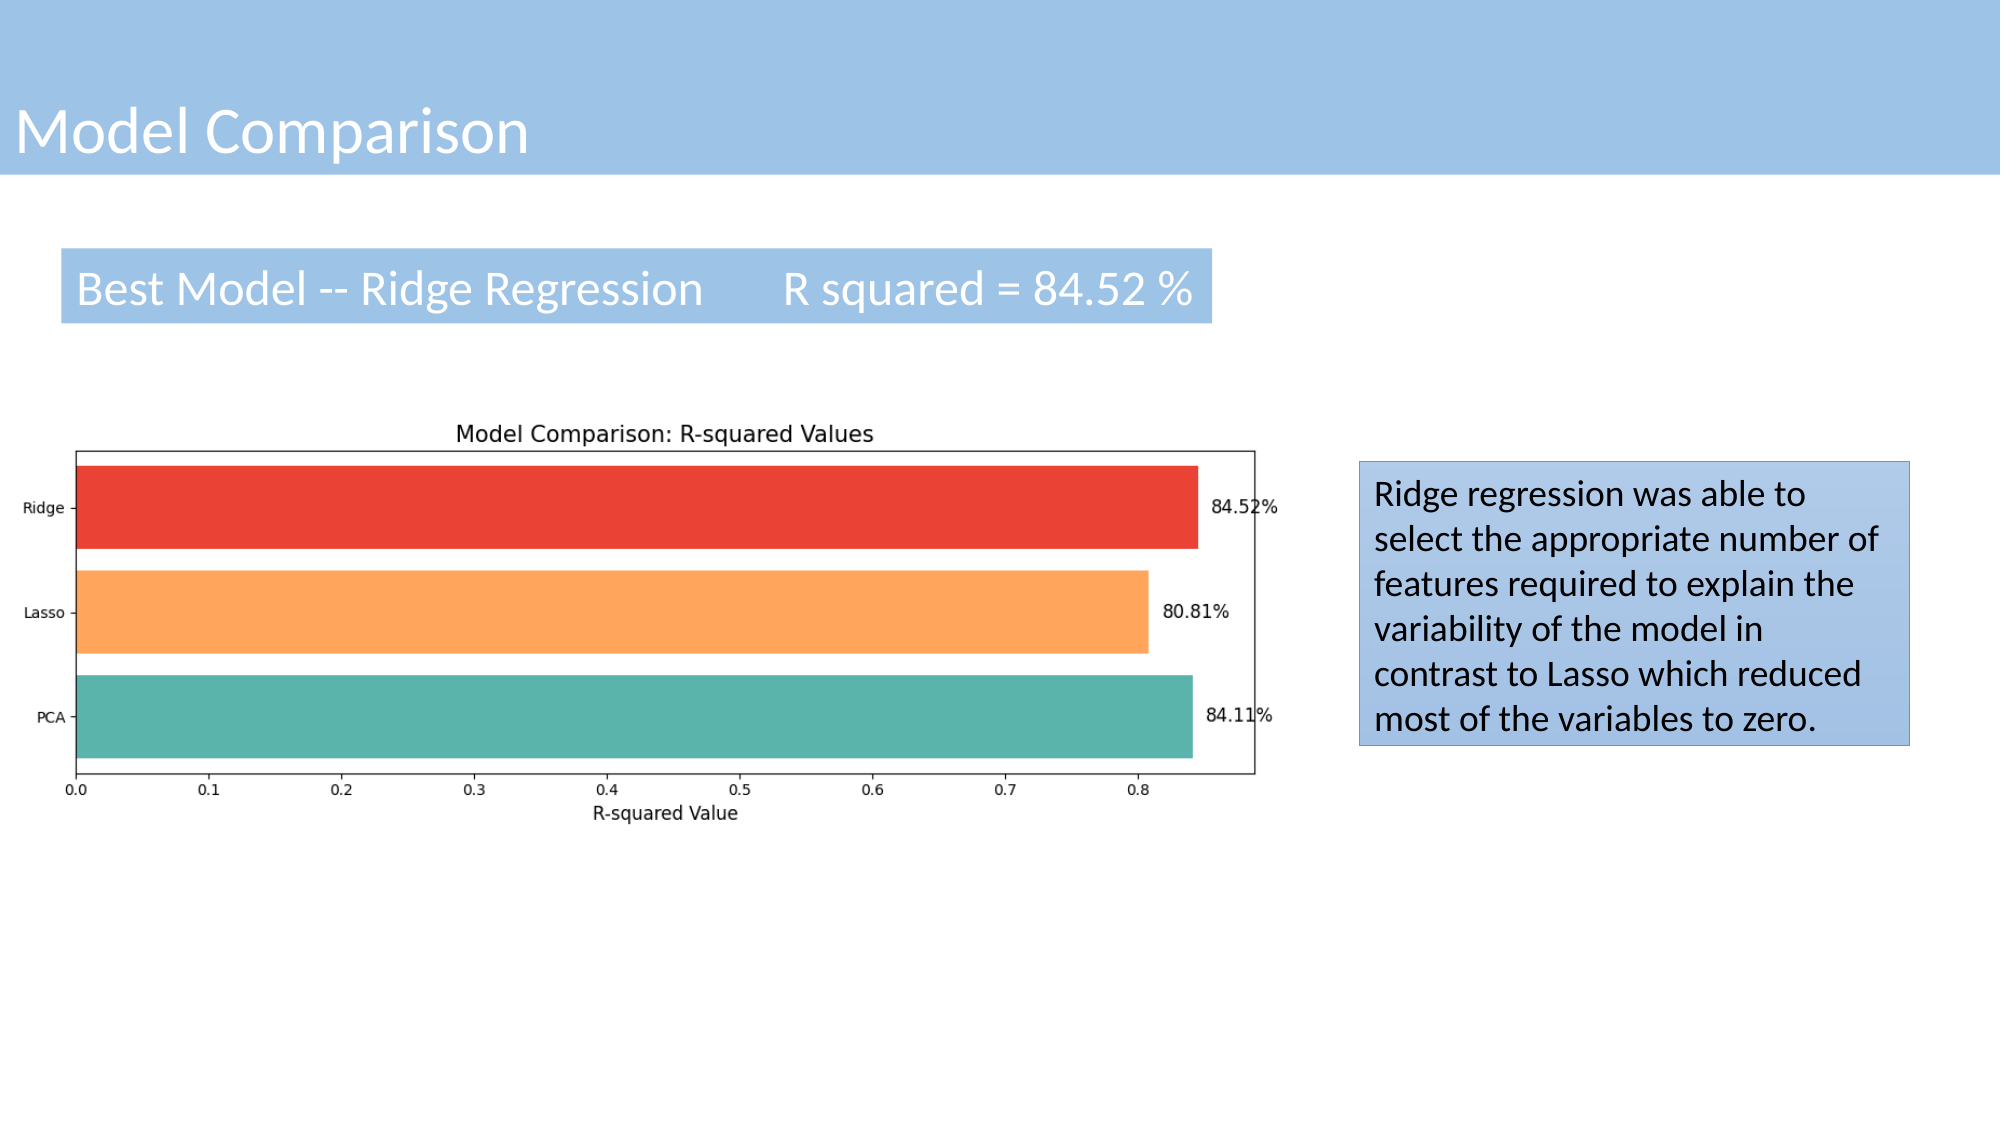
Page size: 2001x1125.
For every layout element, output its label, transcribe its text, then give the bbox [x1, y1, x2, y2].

text_box Model Comparison [0, 0, 2000, 175]
text_box Best Model -- Ridge Regression R squared = 84.52 % [61, 248, 1213, 324]
picture [12, 414, 1290, 835]
text_box Ridge regression was able to select the appropriate number of features required to explain the variability of the model in contrast to Lasso which reduced most of the variables to zero. [1359, 461, 1910, 746]
